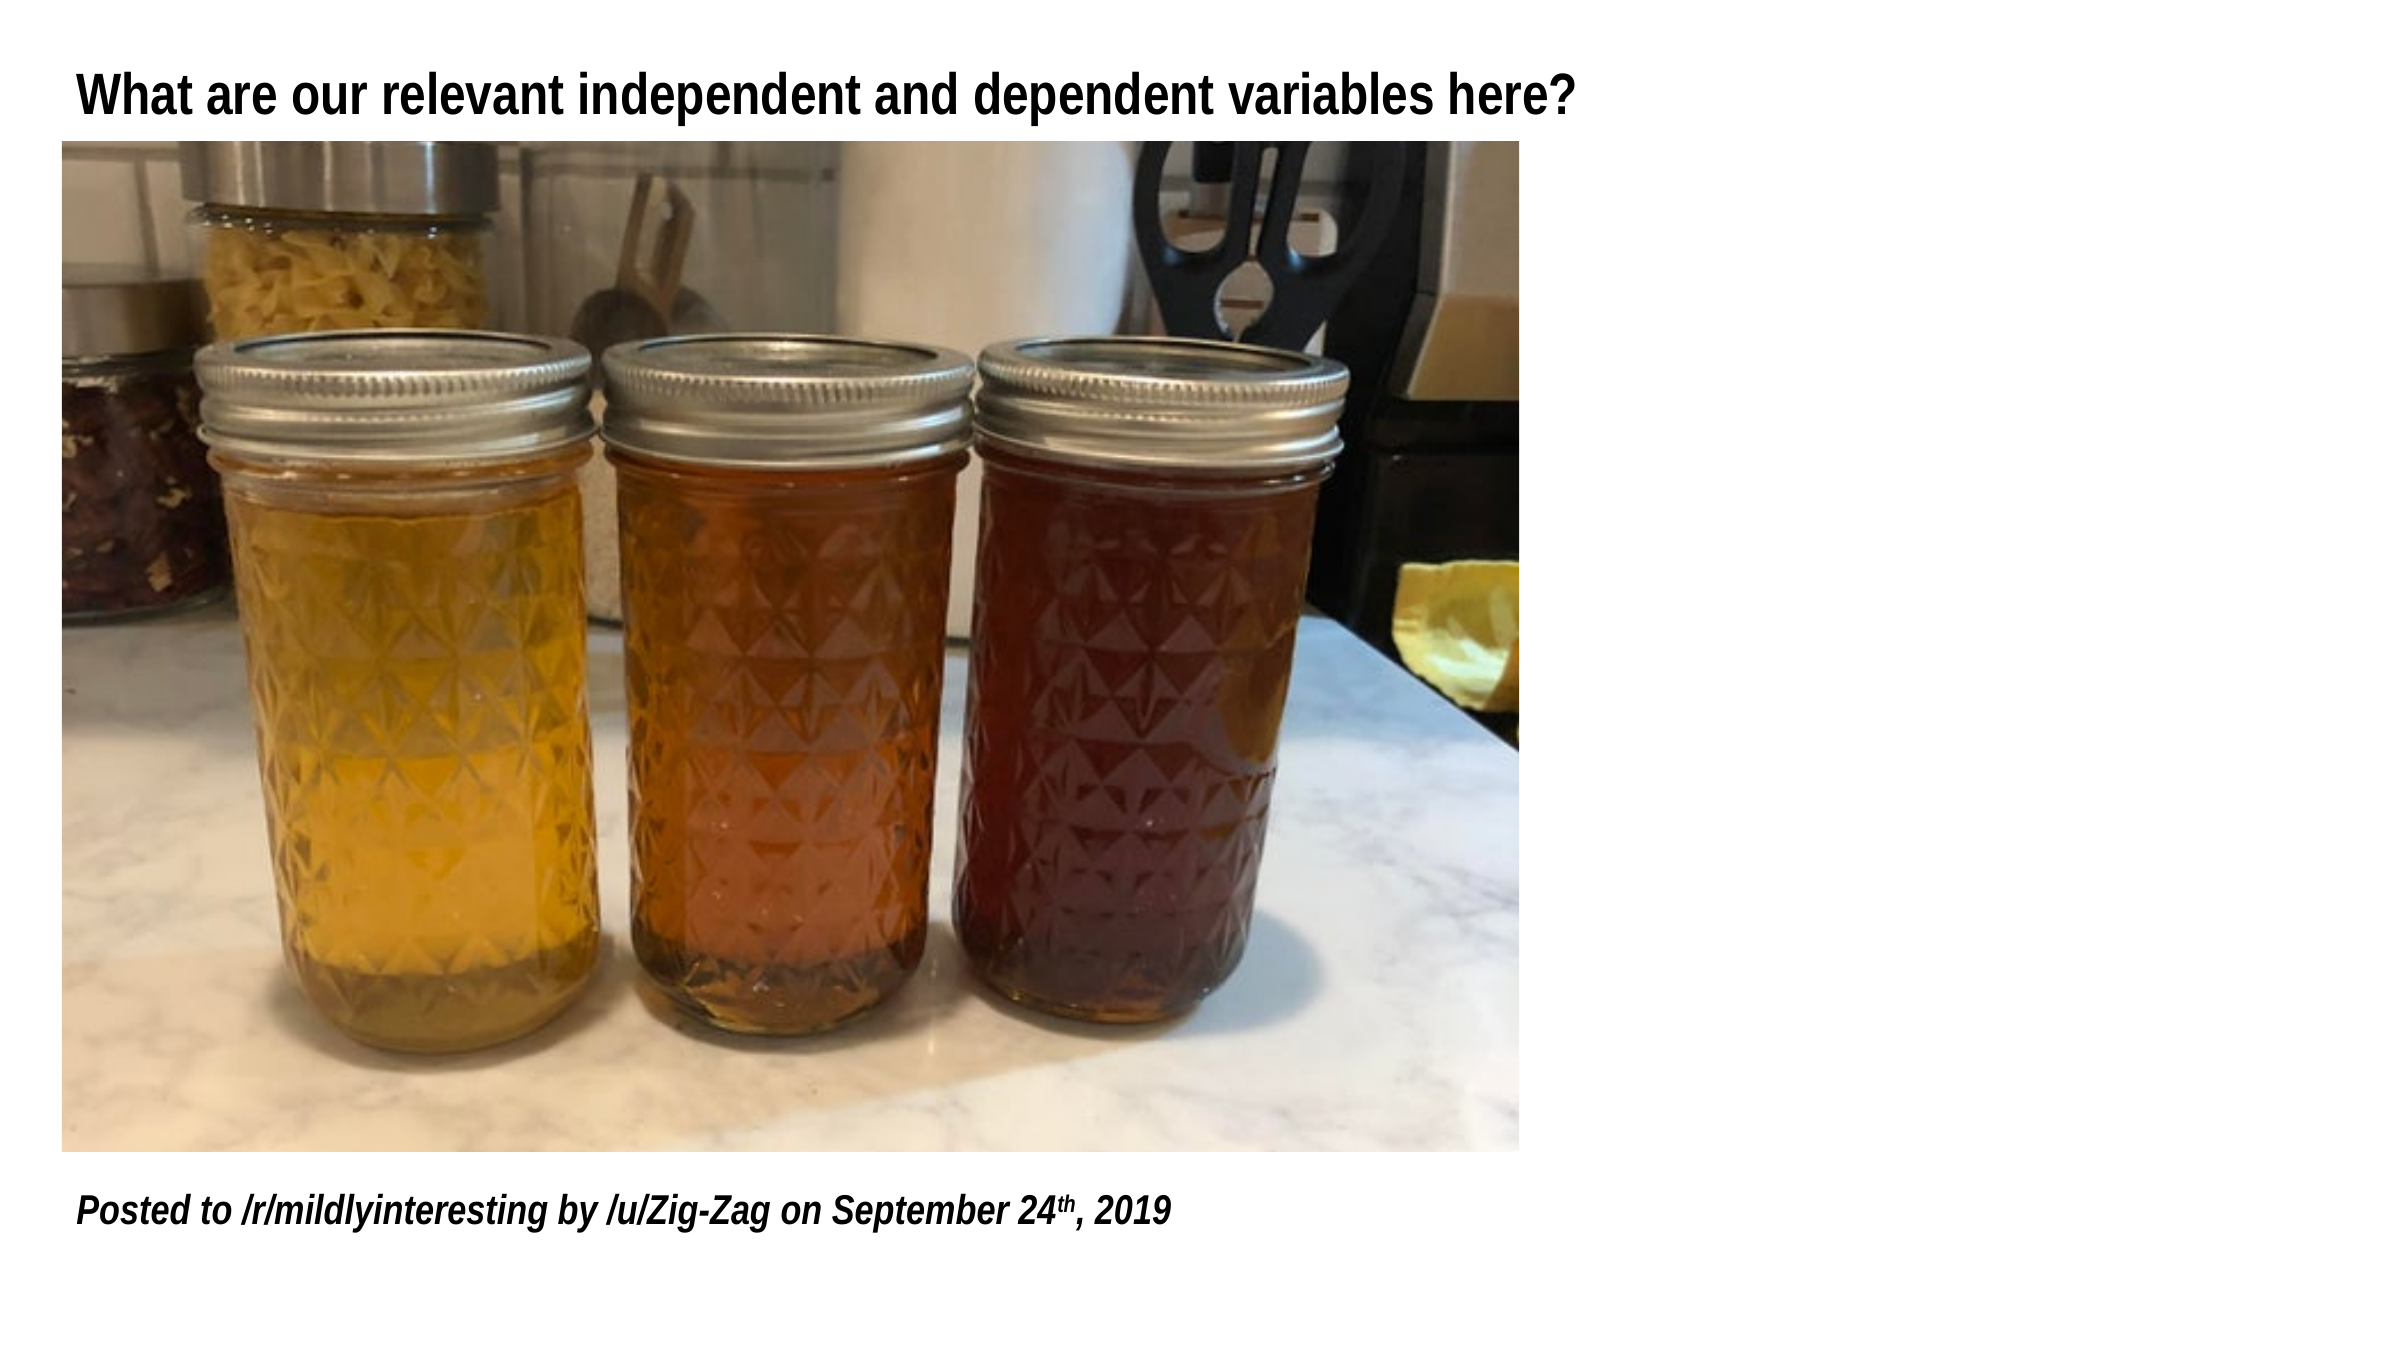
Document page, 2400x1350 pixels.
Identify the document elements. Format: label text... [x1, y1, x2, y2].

text_box Posted to /r/mildlyinteresting by /u/Zig-Zag on September 24th, 2019 [61, 1175, 1520, 1241]
text_box What are our relevant independent and dependent variables here? [61, 48, 2089, 134]
picture [61, 141, 1520, 1152]
